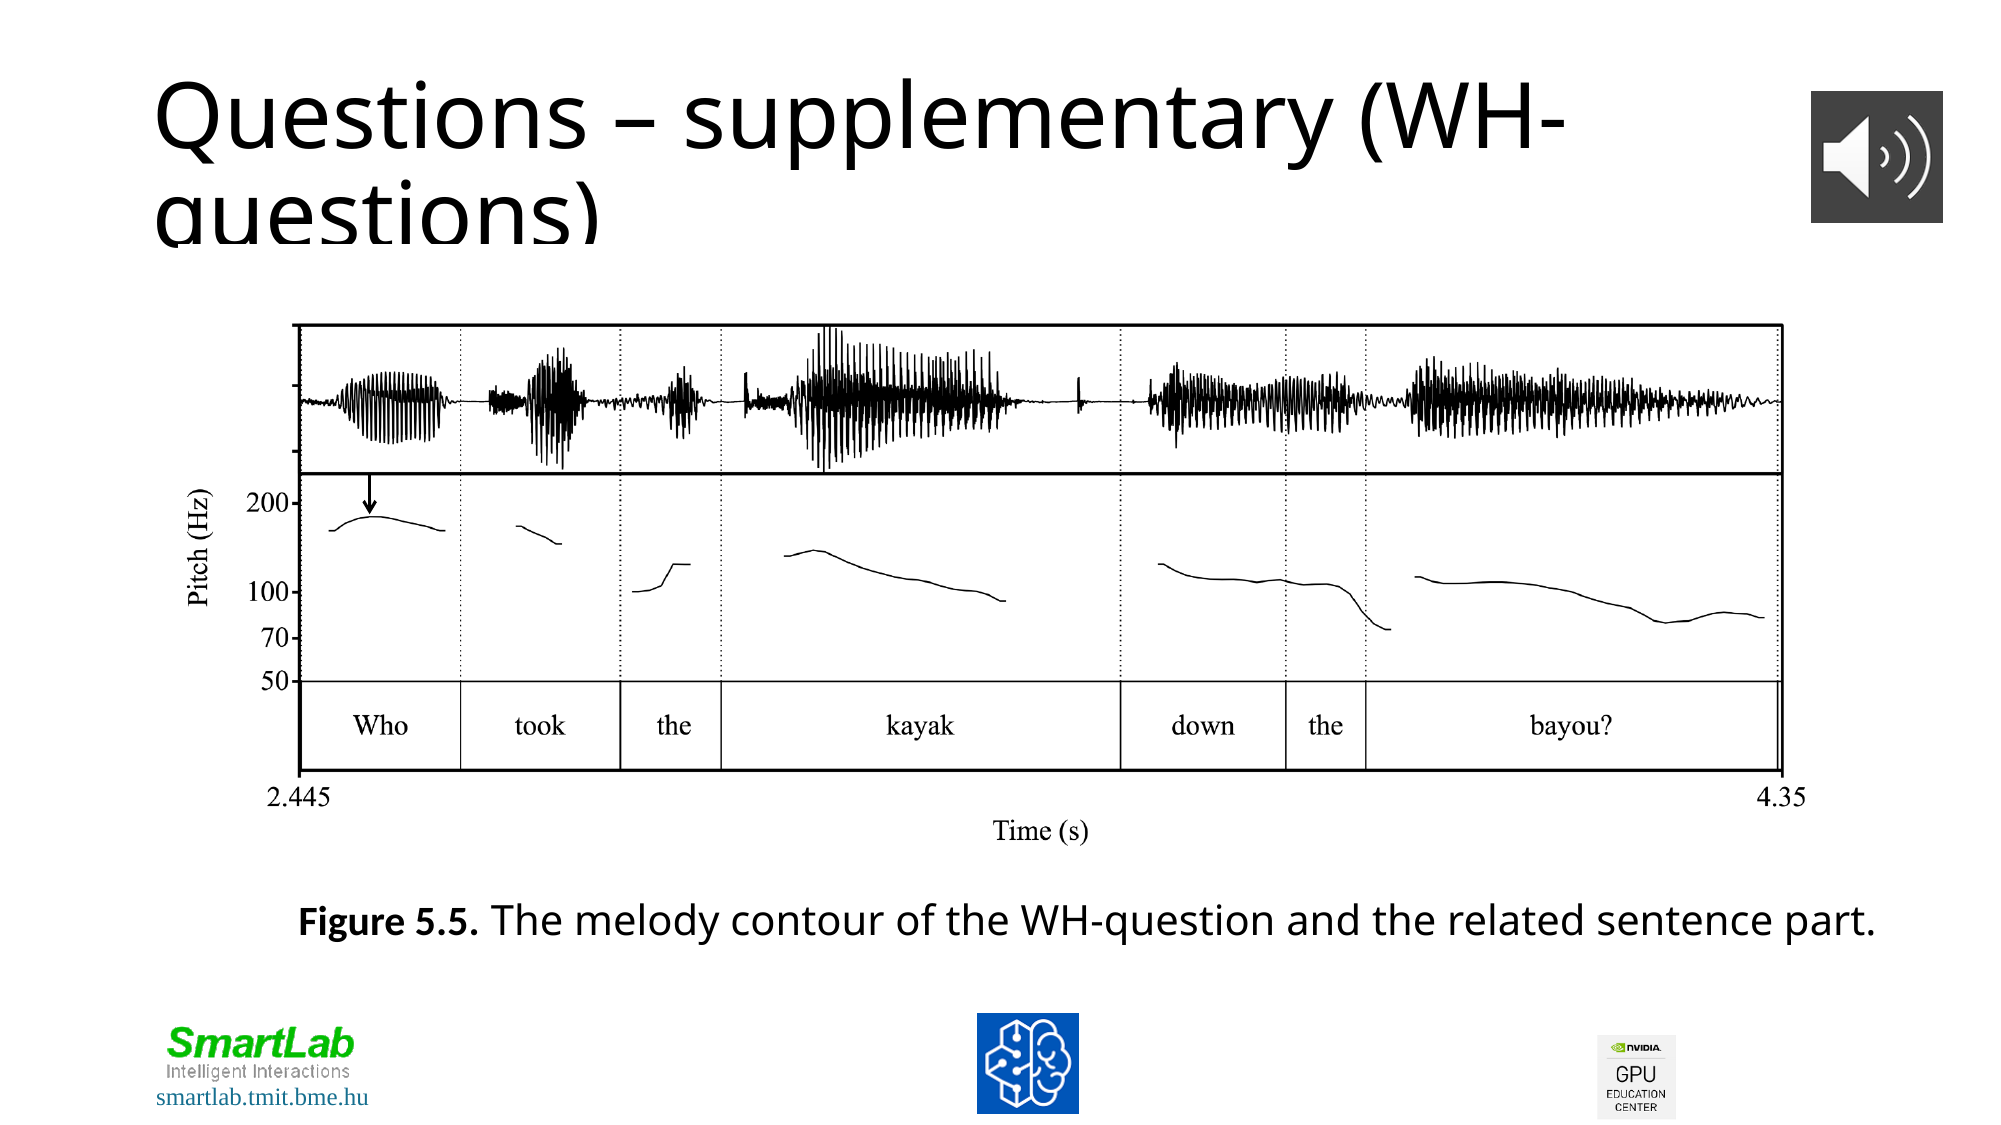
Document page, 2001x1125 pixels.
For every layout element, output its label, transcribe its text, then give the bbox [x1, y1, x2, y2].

picture [1810, 90, 1944, 224]
text_box Figure 5.5. The melody contour of the WH-question and the related sentence part. [283, 886, 2000, 951]
picture [1597, 1035, 1676, 1120]
picture [977, 1013, 1079, 1114]
picture [177, 244, 1903, 851]
picture [167, 1025, 359, 1084]
title Questions – supplementary (WH-questions) [137, 59, 1863, 278]
